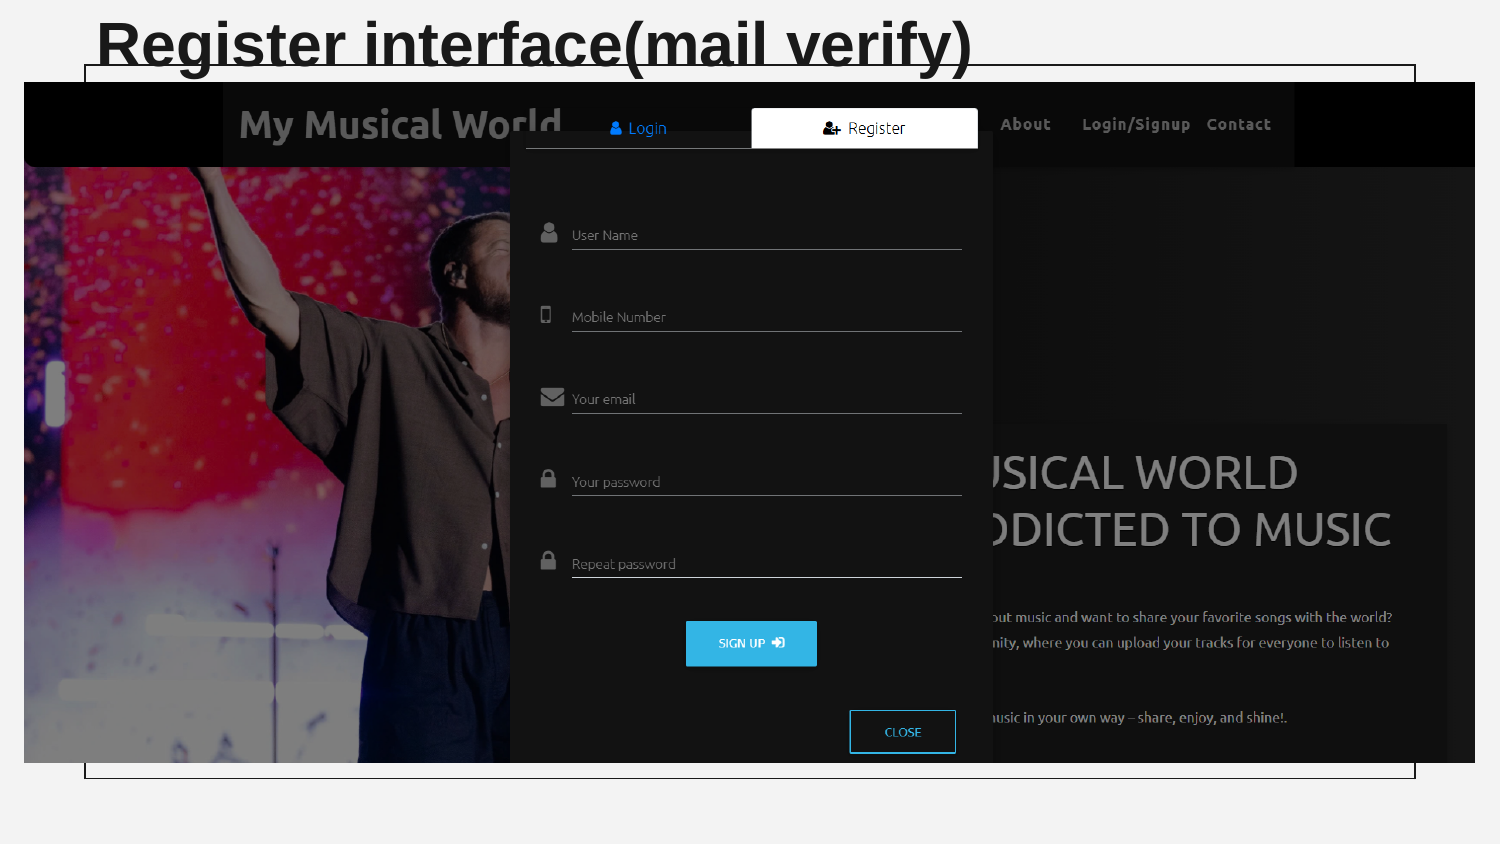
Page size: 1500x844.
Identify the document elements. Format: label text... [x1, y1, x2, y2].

picture [24, 82, 1476, 763]
title Register interface(mail verify) [81, 0, 1347, 81]
